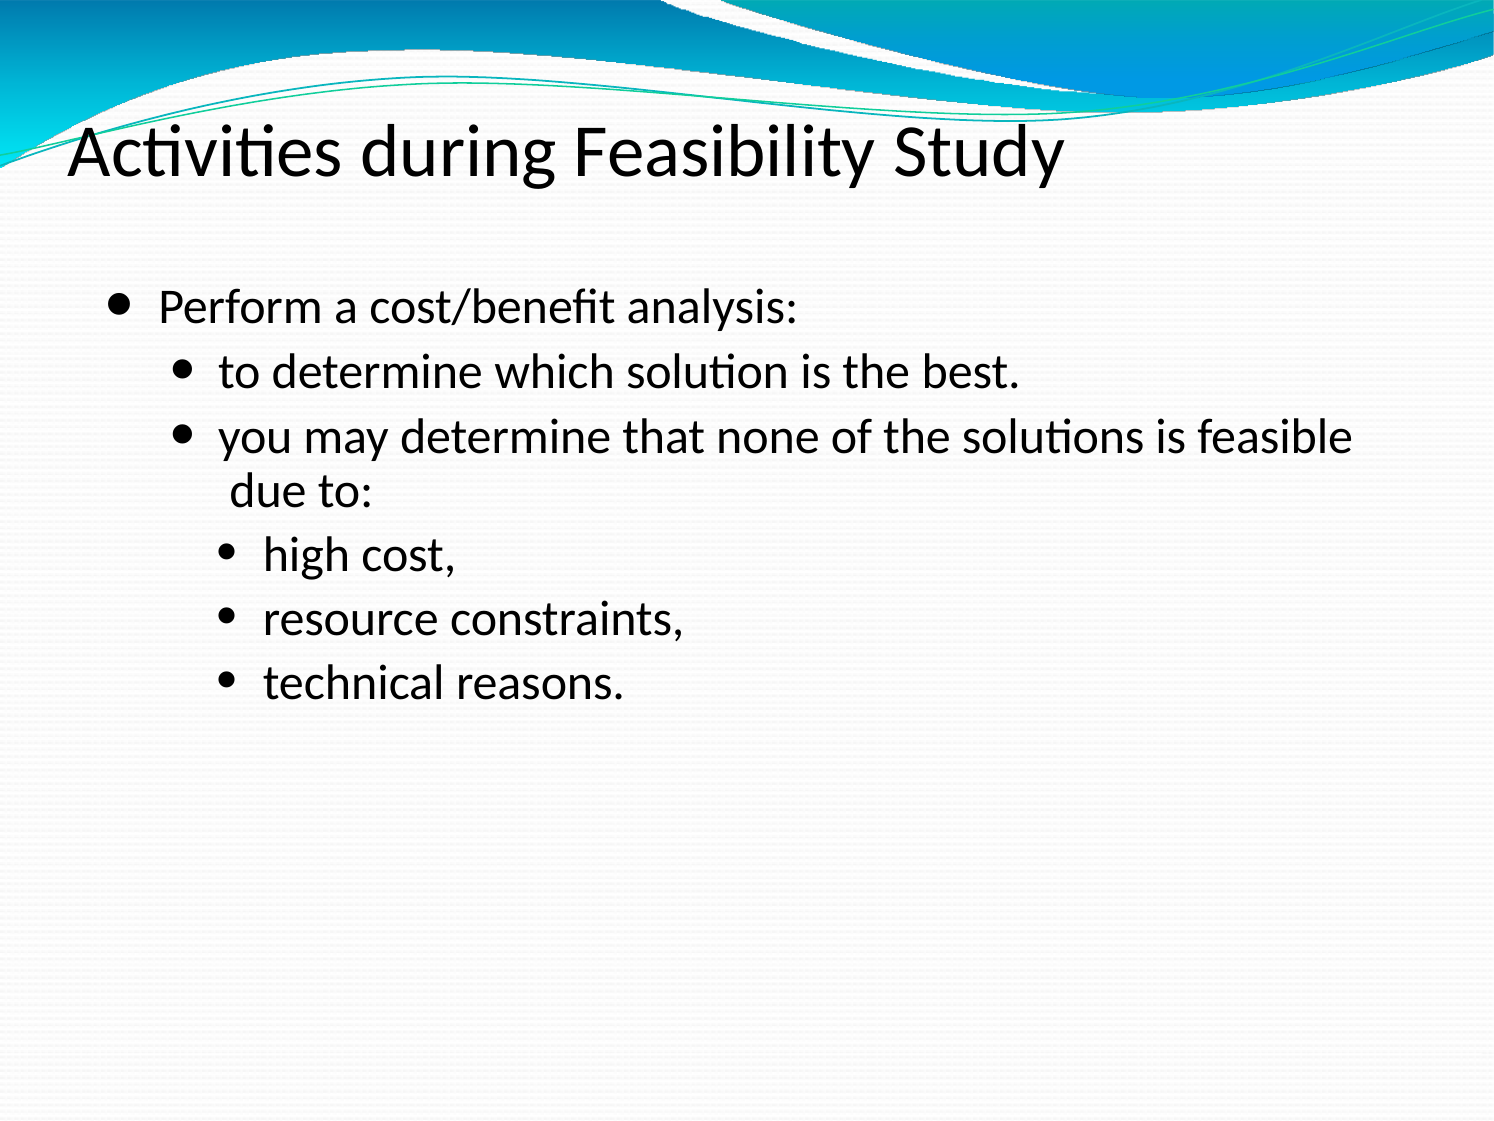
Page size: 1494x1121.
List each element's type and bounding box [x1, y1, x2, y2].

text_box [0, 0, 1494, 1121]
